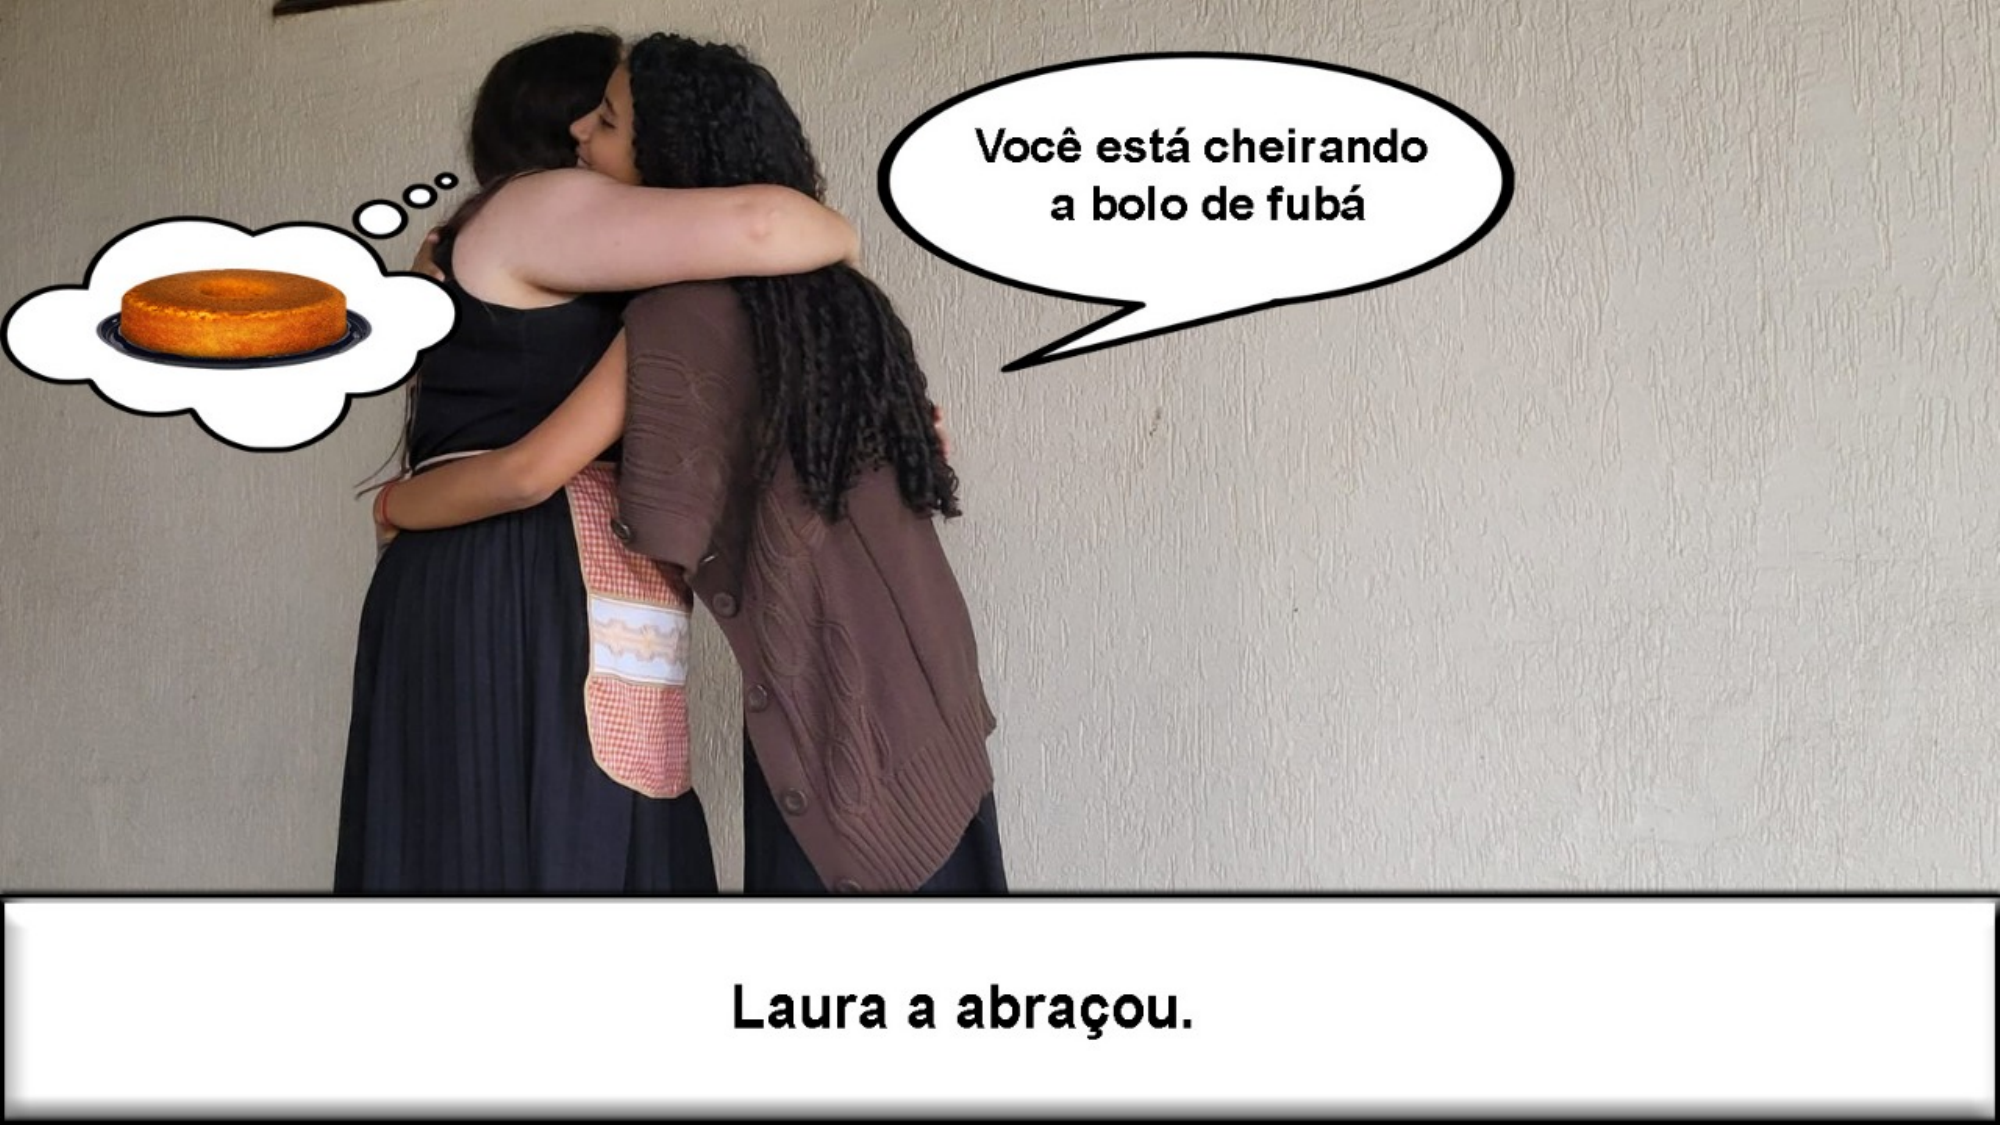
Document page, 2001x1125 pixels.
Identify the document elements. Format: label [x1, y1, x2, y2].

list [0, 0, 2000, 1125]
